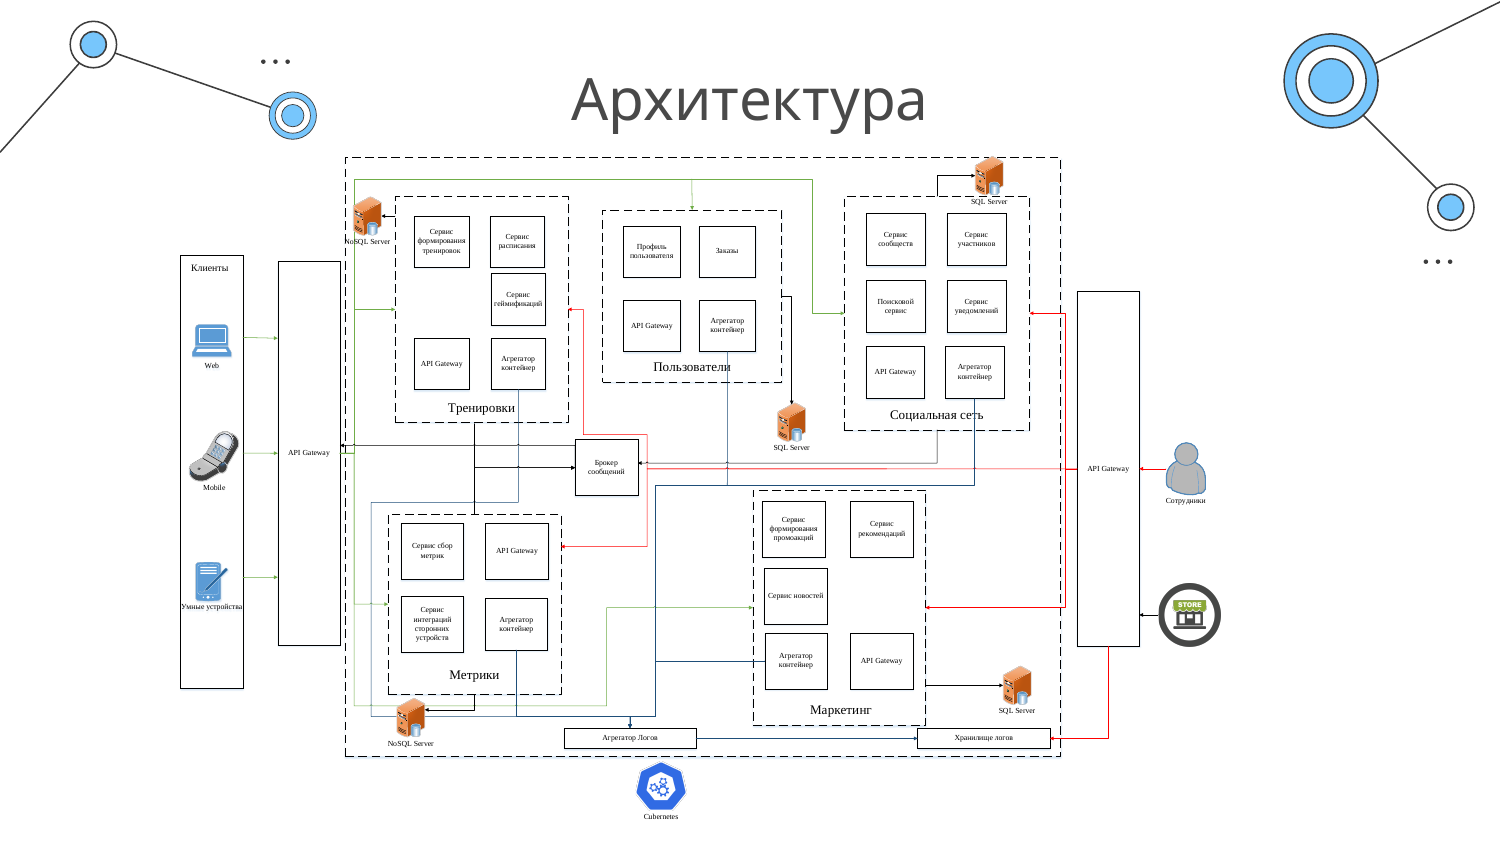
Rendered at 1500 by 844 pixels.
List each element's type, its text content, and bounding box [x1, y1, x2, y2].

title Архитектура [257, 47, 1243, 145]
picture [174, 154, 1222, 827]
